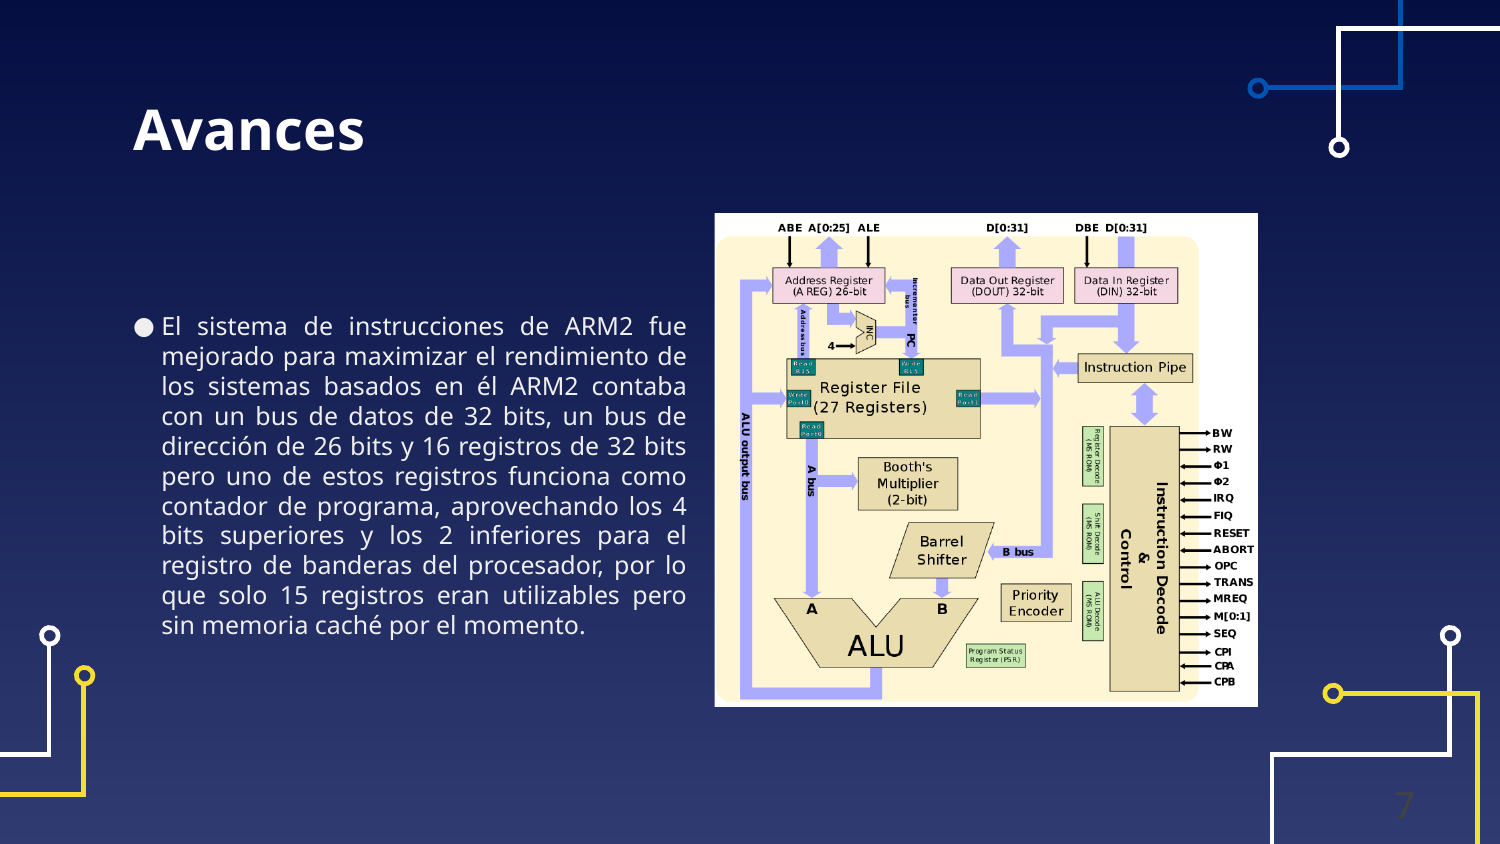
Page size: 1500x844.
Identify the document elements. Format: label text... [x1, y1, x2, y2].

slide_number 7 [1378, 766, 1469, 832]
picture [714, 213, 1259, 707]
title Avances [118, 88, 1382, 167]
list El sistema de instrucciones de ARM2 fue mejorado para maximizar el rendimiento de los sistemas basados en él ARM2 contaba con un bus de datos de 32 bits, un bus de dirección de 26 bits y 16 registros de 32 bits pero uno de estos registros funciona como contador de programa, aprovechando los 4 bits superiores y los 2 inferiores para el registro de banderas del procesador, por lo que solo 15 registros eran utilizables pero sin memoria caché por el momento. [118, 194, 703, 756]
